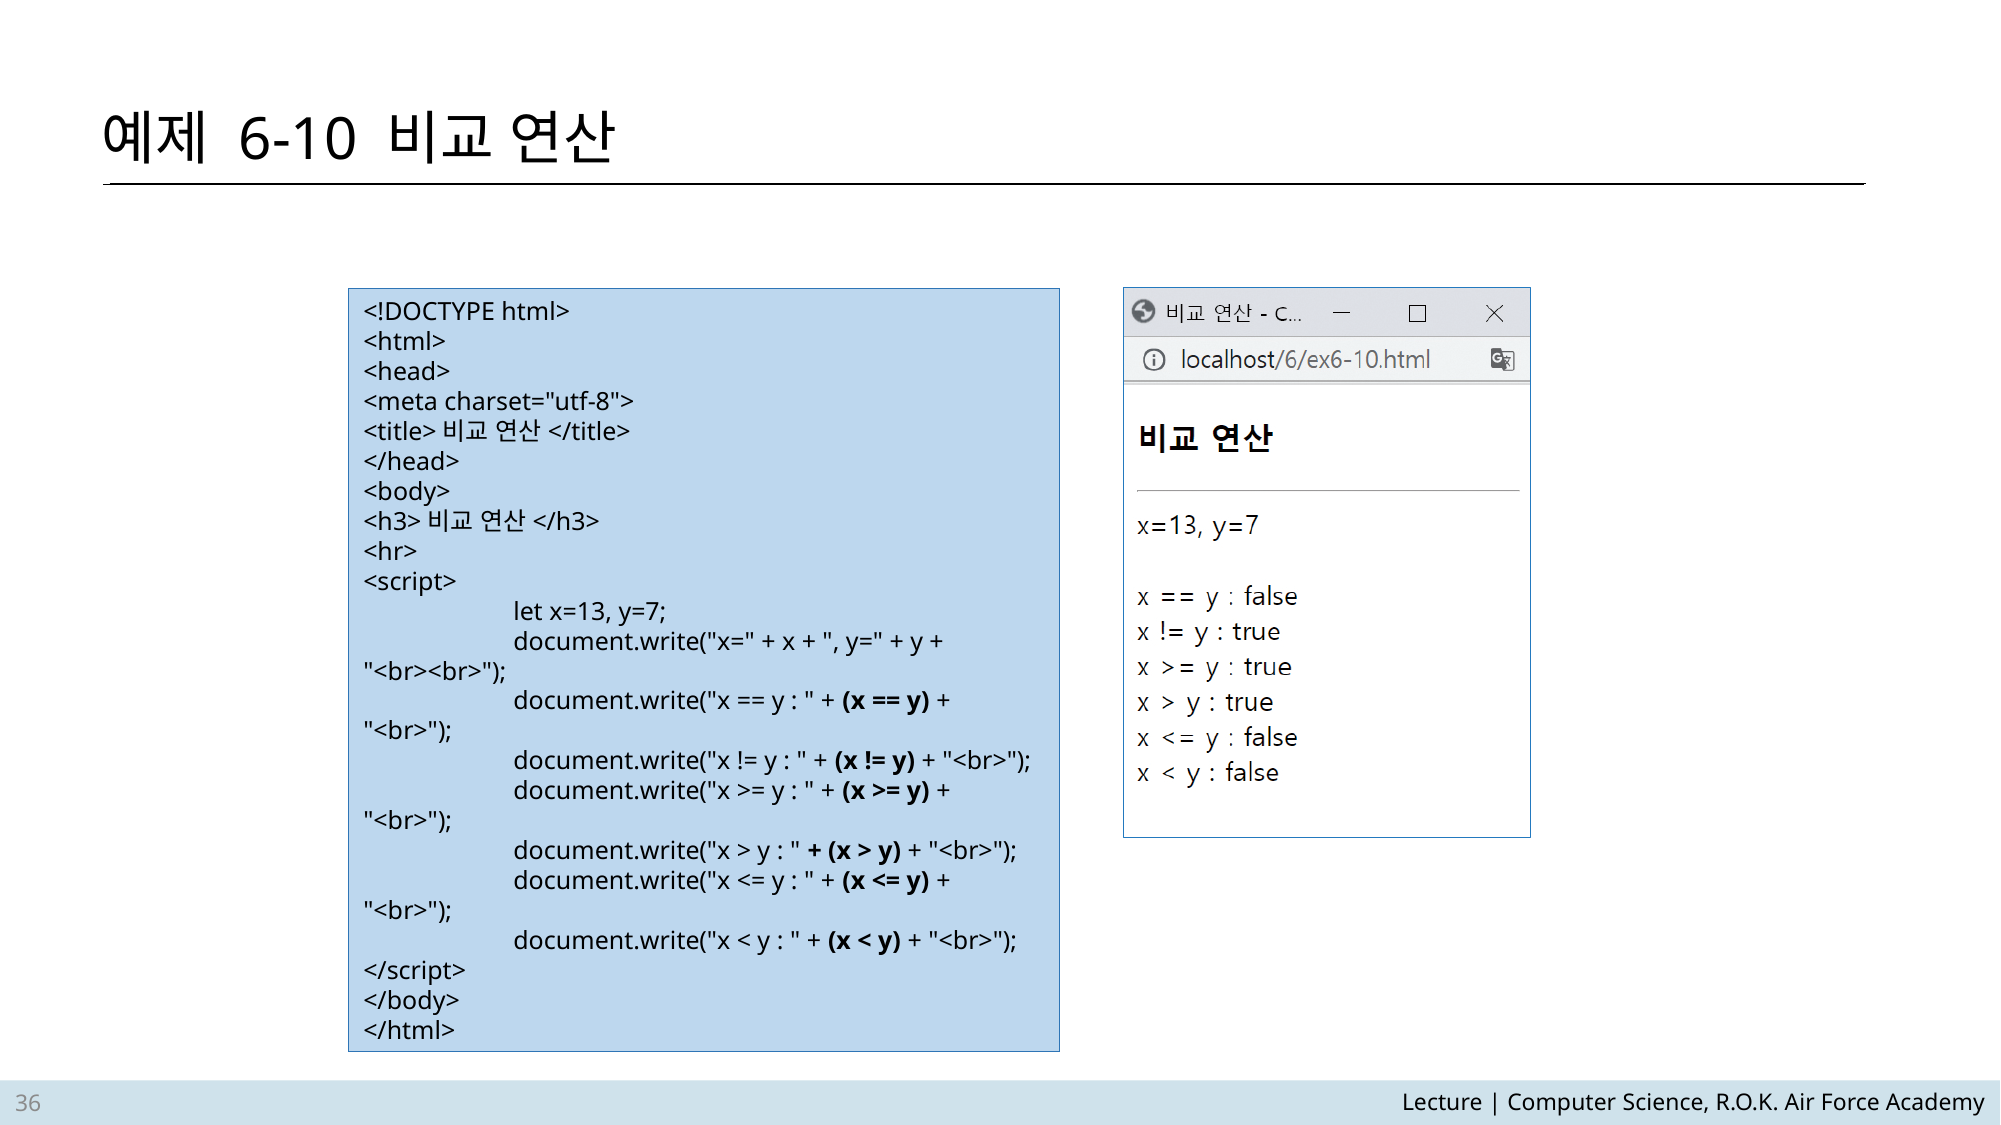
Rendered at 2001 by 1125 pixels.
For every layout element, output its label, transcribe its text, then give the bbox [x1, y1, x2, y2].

list 예제 6-10 비교 연산 [90, 109, 1862, 172]
picture [1123, 288, 1531, 837]
slide_number 36 [0, 1086, 114, 1123]
text_box <!DOCTYPE html> <html> <head> <meta charset="utf-8"> <title>비교 연산</title> </head> <body> <h3>비교 연산</h3> <hr> <script> let x=13, y=7; document.write("x=" + x + ", y=" + y + "<br><br>"); document.write("x == y : " + (x == y) + "<br>"); document.write("x != y : " + (x != y) + "<br>"); document.write("x >= y : " + (x >= y) + "<br>"); document.write("x > y : " + (x > y) + "<br>"); document.write("x <= y : " + (x <= y) + "<br>"); document.write("x < y : " + (x < y) + "<br>"); </script> </body> </html> [348, 288, 1060, 1052]
